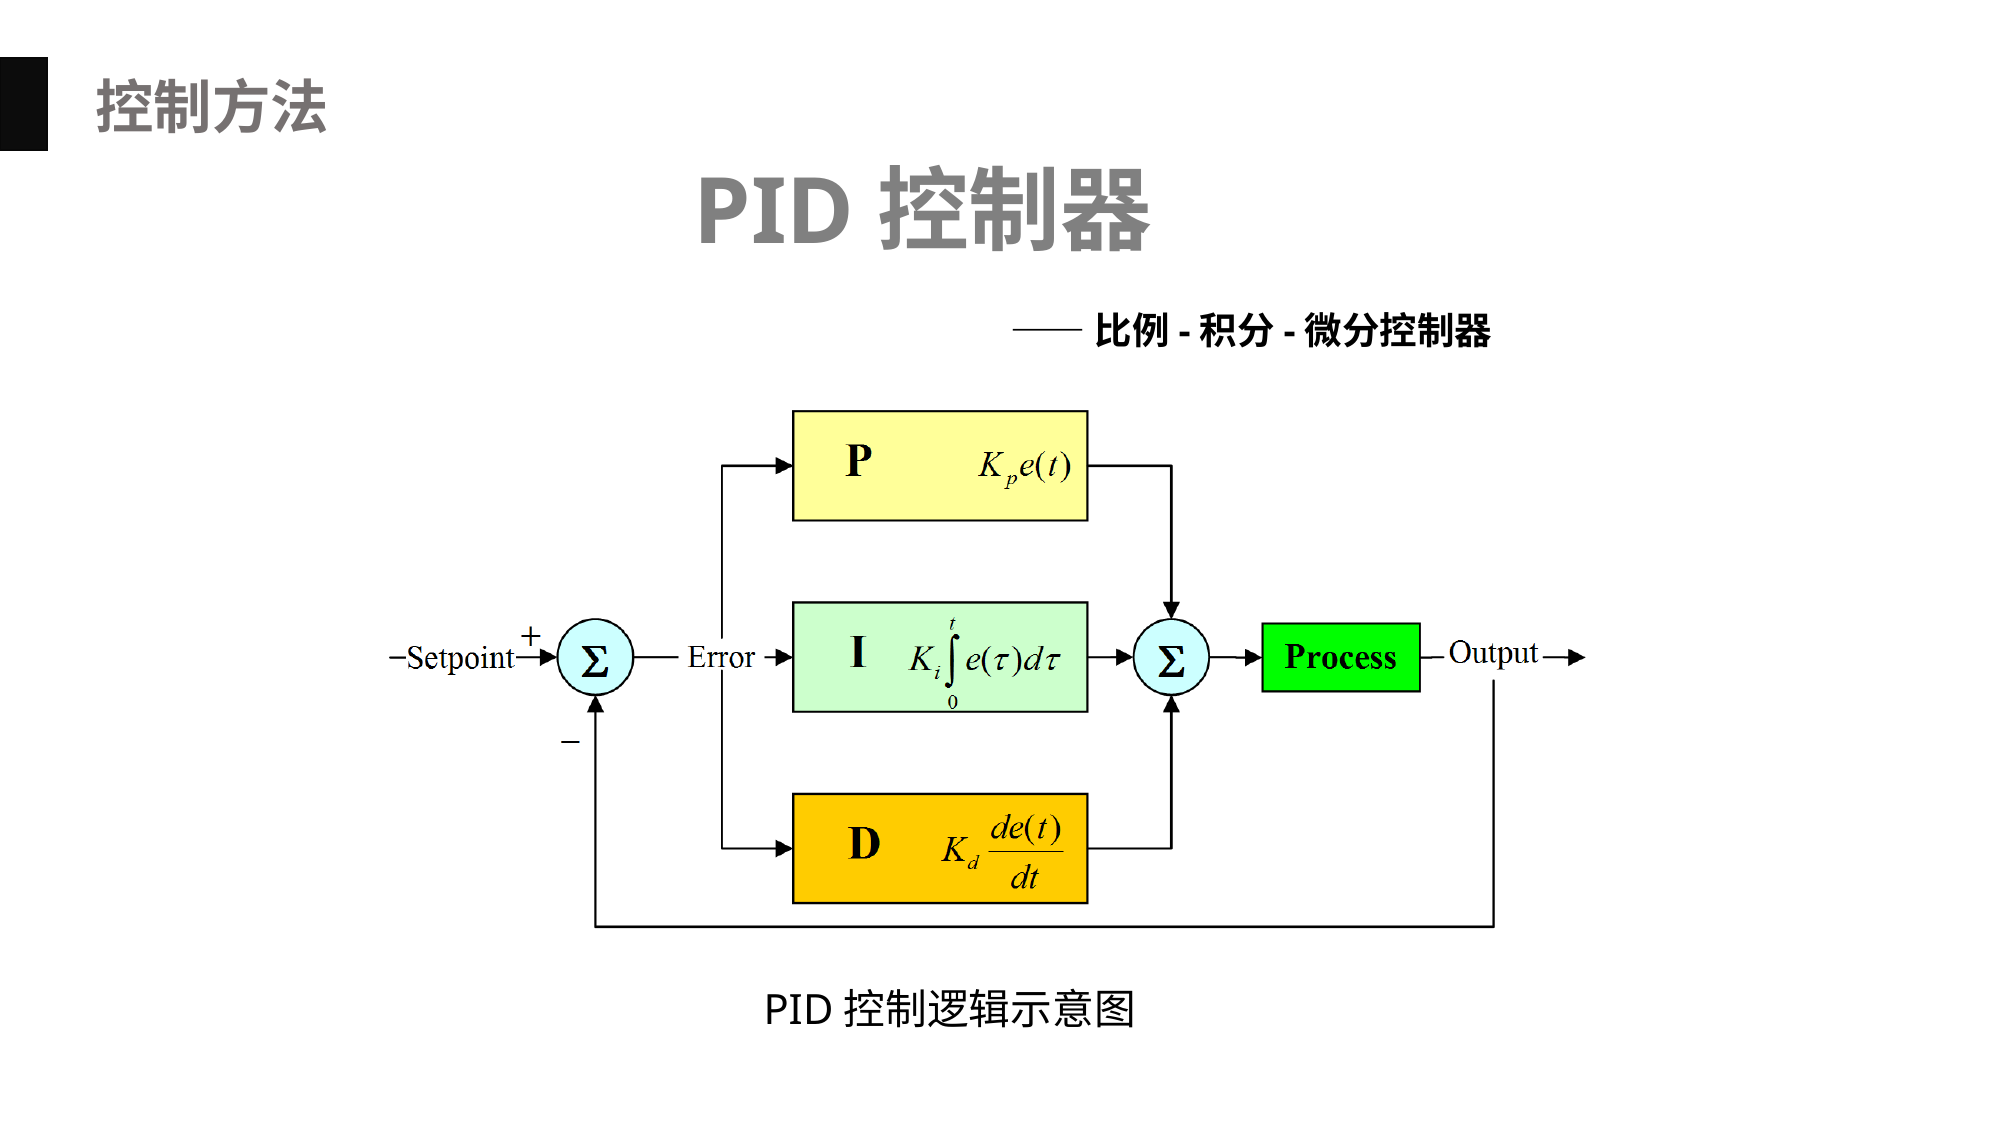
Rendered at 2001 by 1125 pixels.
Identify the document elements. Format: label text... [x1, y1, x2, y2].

text_box [0, 57, 48, 151]
text_box PID控制逻辑示意图 [748, 975, 1151, 1040]
text_box PID控制器 ——比例-积分-微分控制器 [679, 144, 1710, 360]
picture [369, 391, 1602, 958]
text_box 控制方法 [81, 62, 344, 148]
